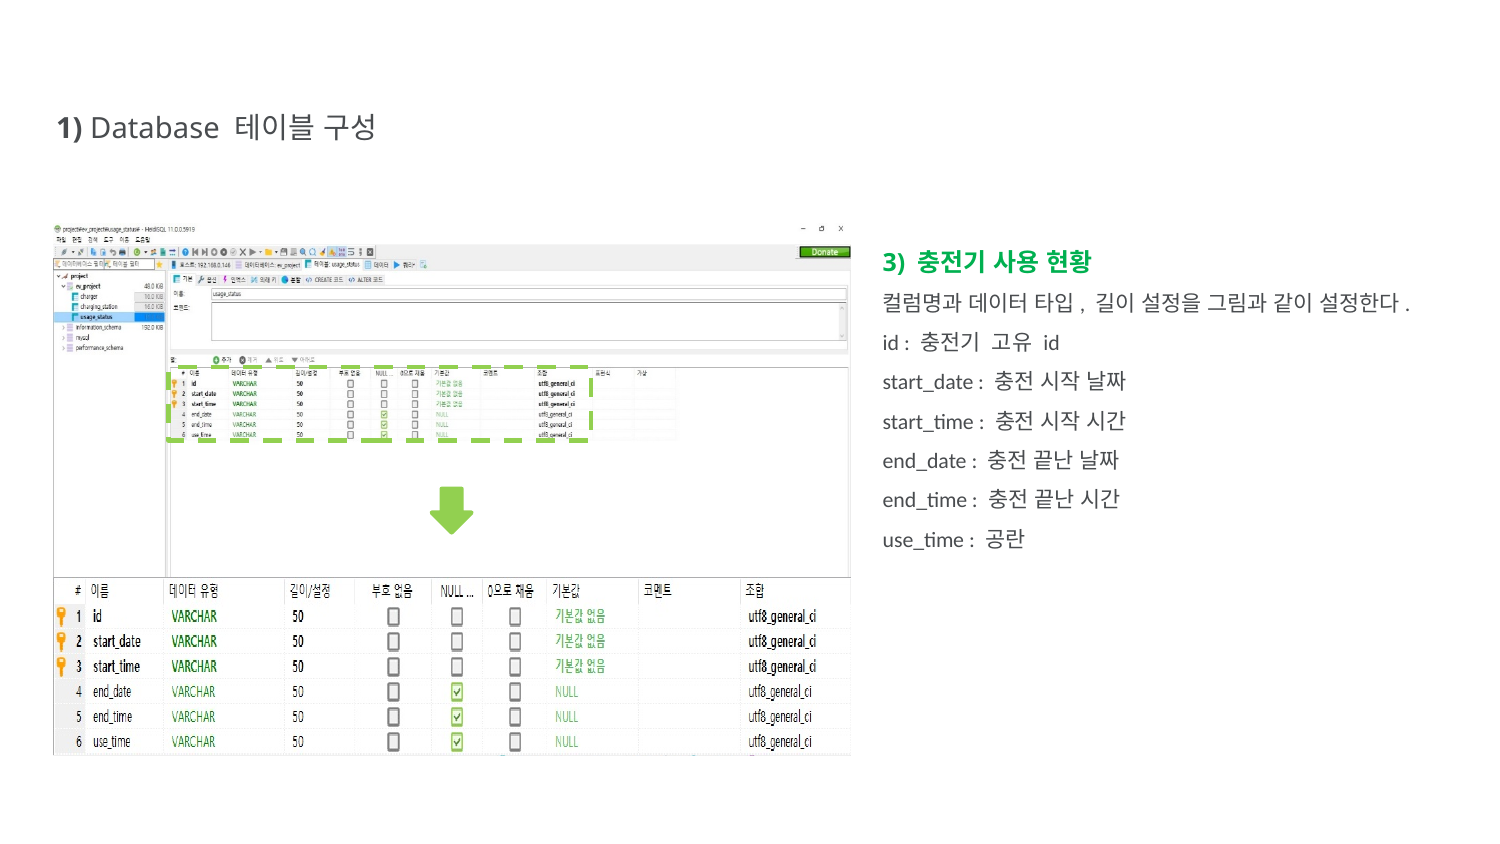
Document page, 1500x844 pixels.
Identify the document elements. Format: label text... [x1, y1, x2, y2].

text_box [52, 223, 1448, 756]
text_box 1) Database 테이블 구성 [41, 101, 715, 152]
